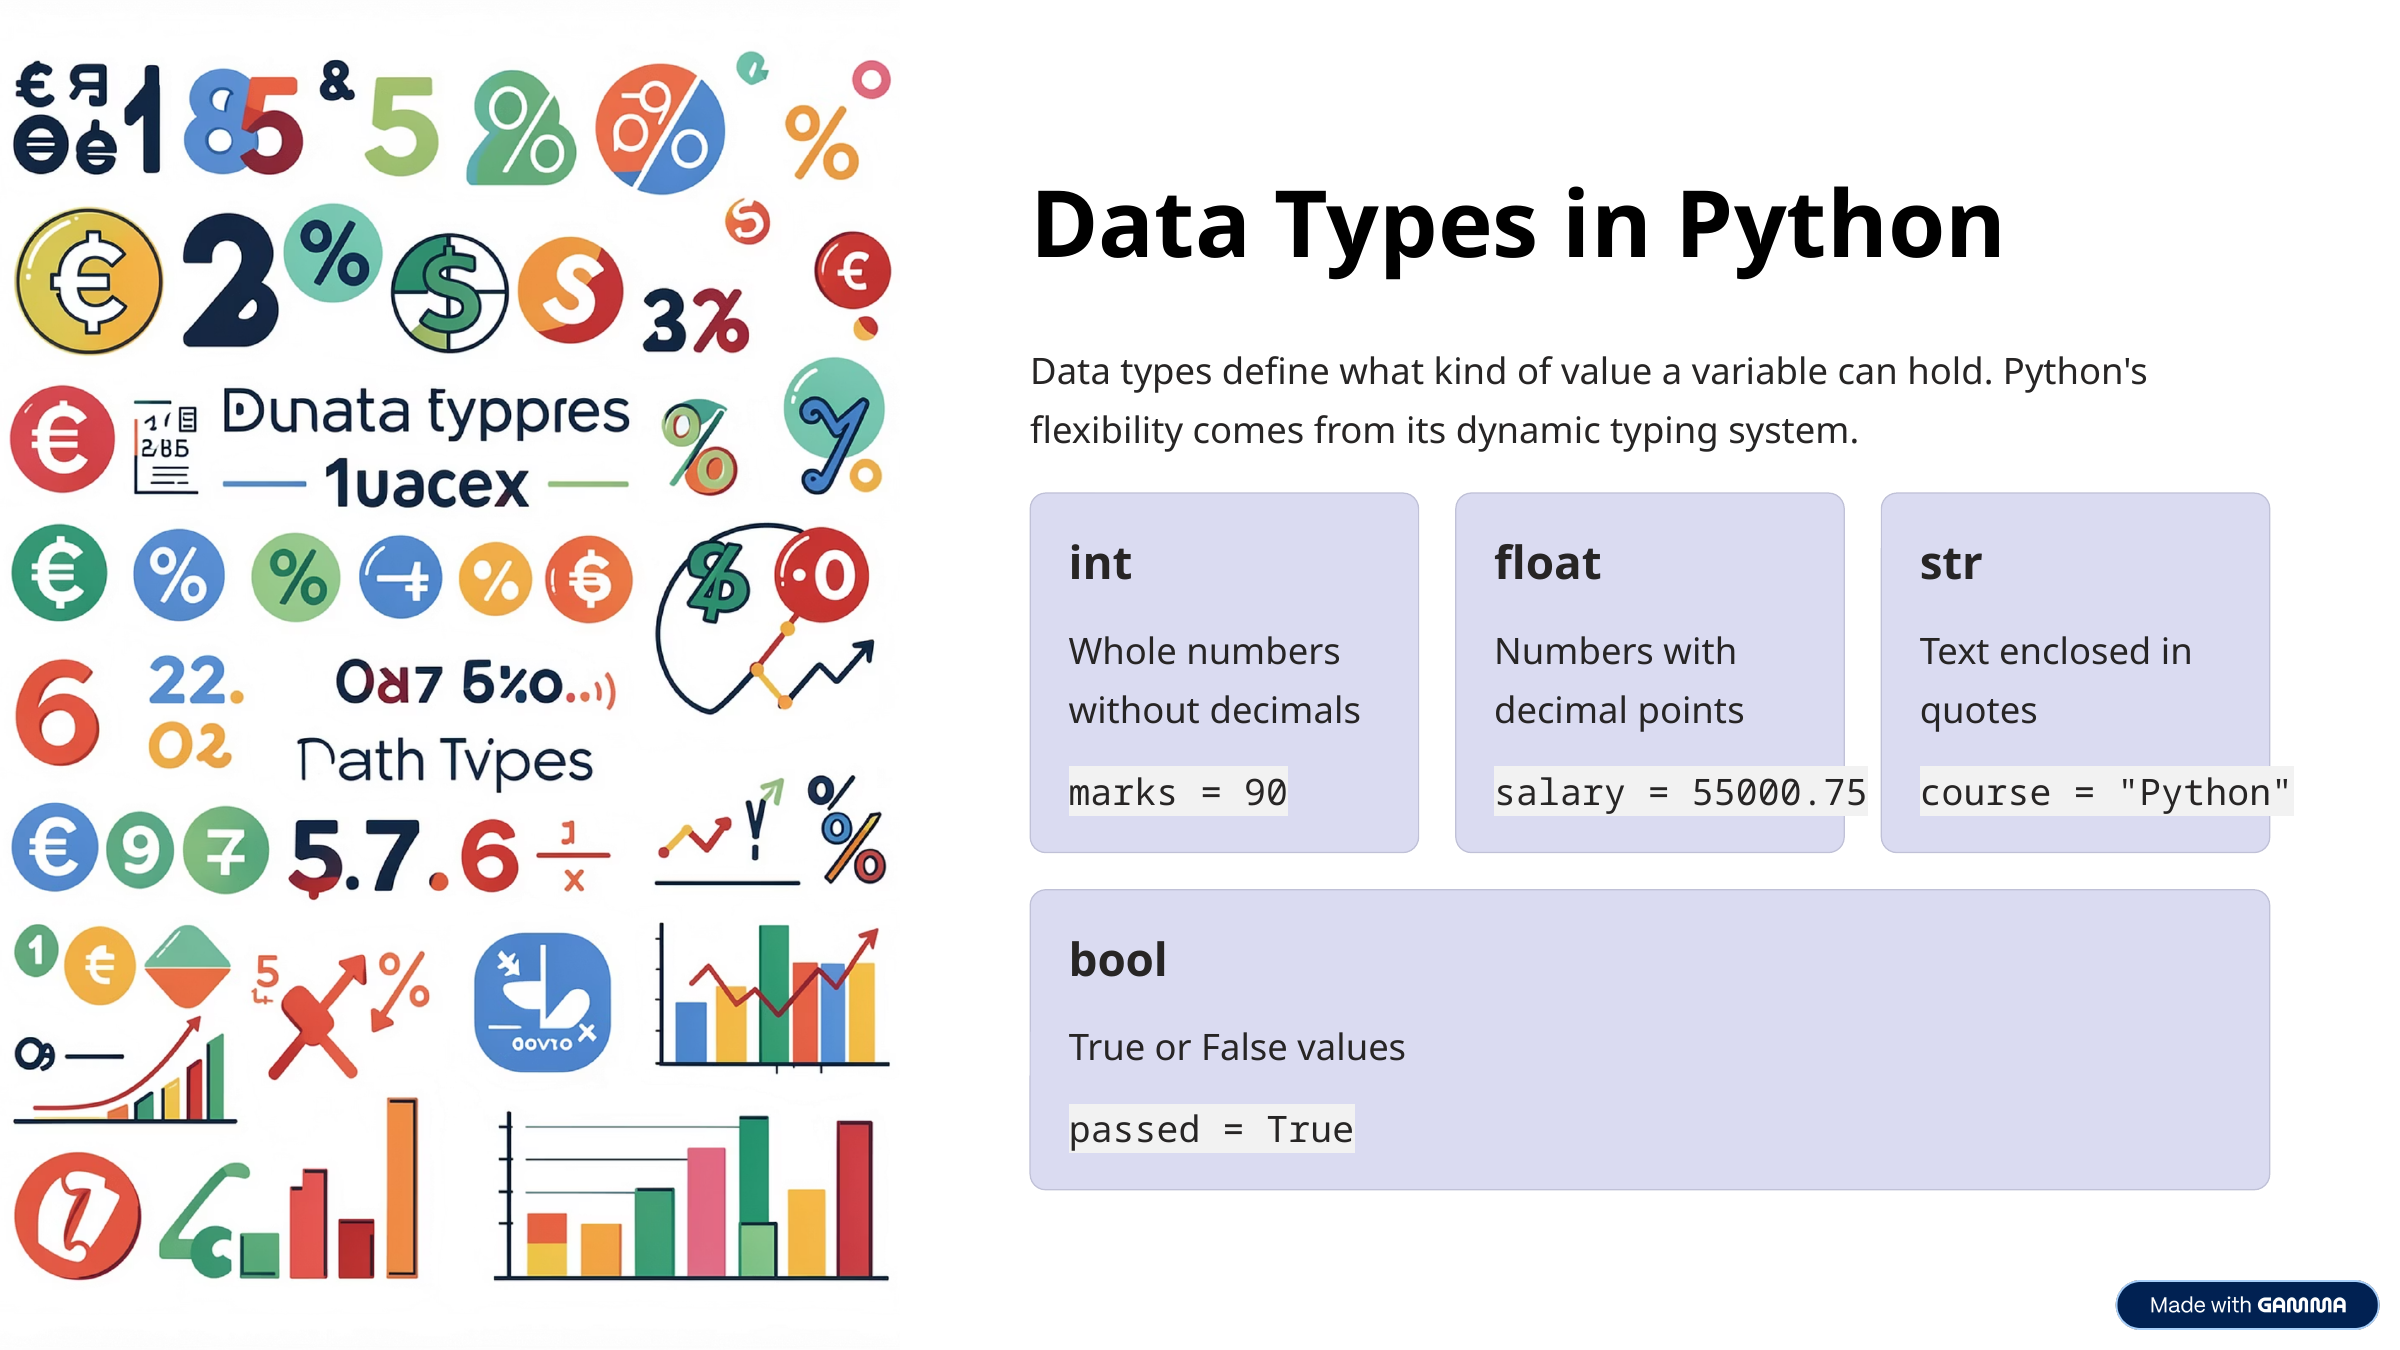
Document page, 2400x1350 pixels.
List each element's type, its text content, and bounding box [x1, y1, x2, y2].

text_box [1455, 492, 1845, 853]
text_box True or False values [1068, 1008, 2232, 1069]
text_box Data Types in Python [1030, 160, 1993, 277]
text_box marks = 90 [1068, 753, 1381, 815]
text_box float [1494, 531, 1806, 590]
text_box Whole numbers without decimals [1068, 611, 1381, 731]
picture [2106, 1271, 2389, 1339]
text_box int [1068, 531, 1381, 590]
text_box [1030, 889, 2270, 1190]
text_box salary = 55000.75 [1494, 753, 1806, 815]
text_box Text enclosed in quotes [1919, 611, 2232, 731]
text_box str [1919, 531, 2232, 590]
picture [0, 0, 900, 1350]
text_box [1030, 492, 1419, 853]
text_box bool [1068, 928, 1534, 987]
text_box Numbers with decimal points [1494, 611, 1806, 731]
text_box Data types define what kind of value a variable can hold. Python's flexibility comes from its dynamic typing system. [1030, 332, 2270, 452]
text_box passed = True [1068, 1090, 2232, 1152]
text_box course = "Python" [1919, 753, 2232, 815]
text_box [1881, 492, 2270, 853]
